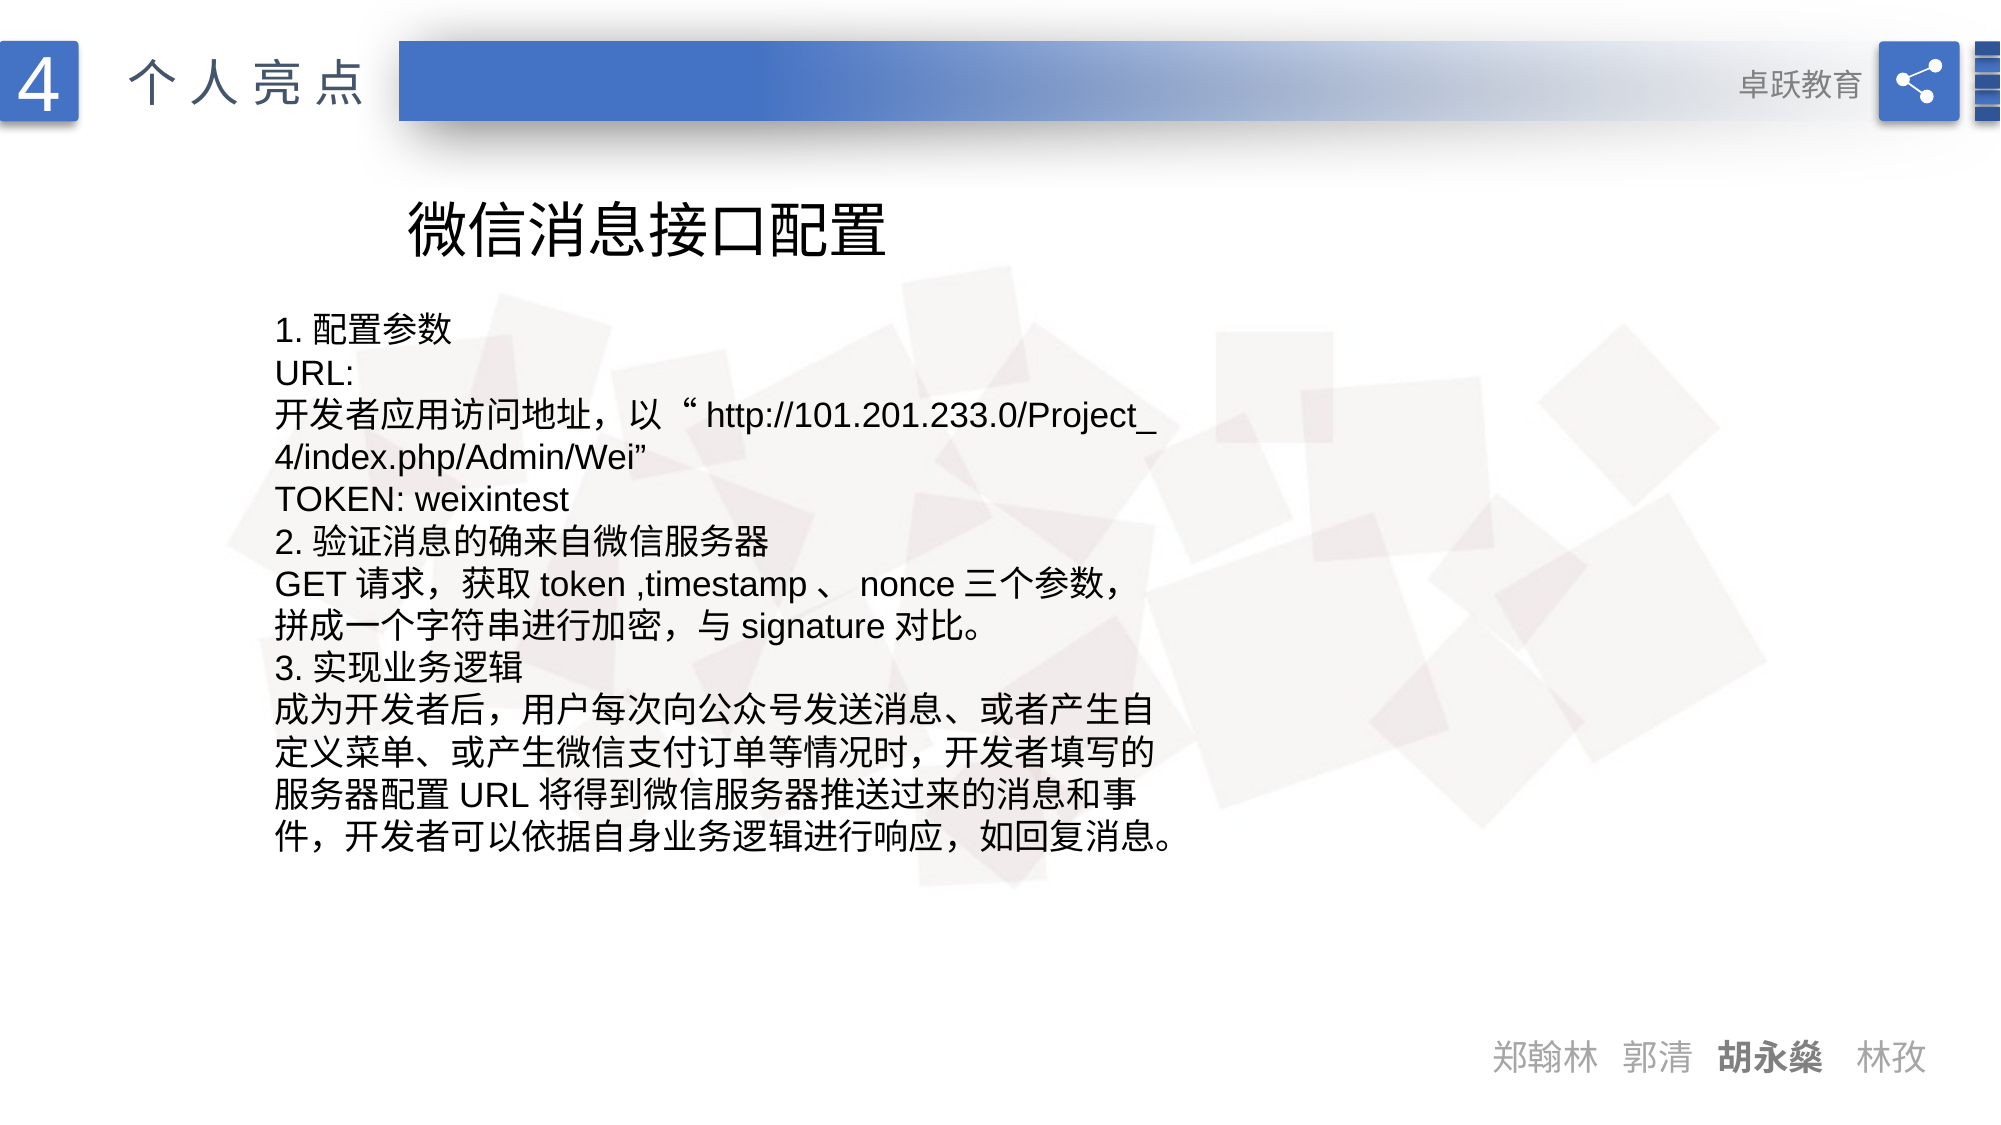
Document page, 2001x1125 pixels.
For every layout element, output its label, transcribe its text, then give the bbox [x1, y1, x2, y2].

text_box 4 [0, 39, 80, 123]
text_box 卓跃教育 [1522, 58, 1878, 111]
text_box 1.配置参数 URL: 开发者应用访问地址，以“http://101.201.233.0/Project_4/index.php/Admin/Wei” TOKEN: weixintest 2.验证消息的确来自微信服务器 GET请求，获取token ,timestamp、nonce三个参数，拼成一个字符串进行加密，与signature对比。 3.实现业务逻辑 成为开发者后，用户每次向公众号发送消息、或者产生自定义菜单、或产生微信支付订单等情况时，开发者填写的服务器配置URL将得到微信服务器推送过来的消息和事件，开发者可以依据自身业务逻辑进行响应，如回复消息。 [259, 300, 1174, 865]
picture [0, 0, 2001, 1125]
text_box 个人亮点 [112, 43, 380, 119]
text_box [1878, 41, 2000, 121]
title 微信消息接口配置 [385, 180, 1577, 286]
text_box 郑翰林 郭清 胡永燊 林孜 [1453, 1027, 1943, 1085]
text_box [399, 40, 2000, 122]
